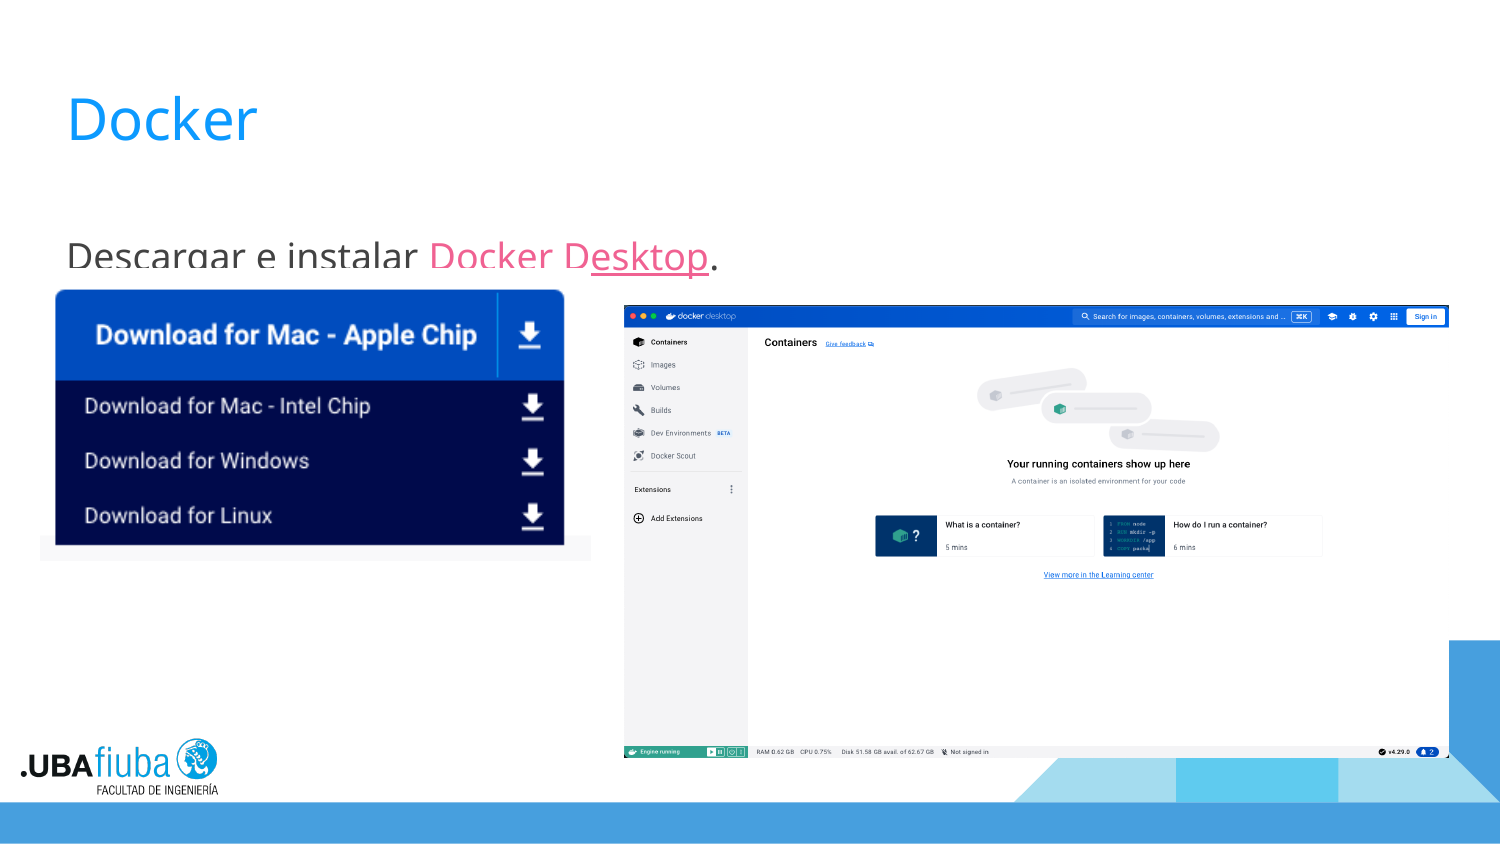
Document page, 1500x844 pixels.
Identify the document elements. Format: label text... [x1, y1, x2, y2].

title Docker [51, 67, 1449, 166]
picture [40, 268, 591, 561]
picture [624, 305, 1450, 758]
picture [0, 719, 242, 811]
list Descargar e instalar Docker Desktop. [51, 166, 1449, 715]
